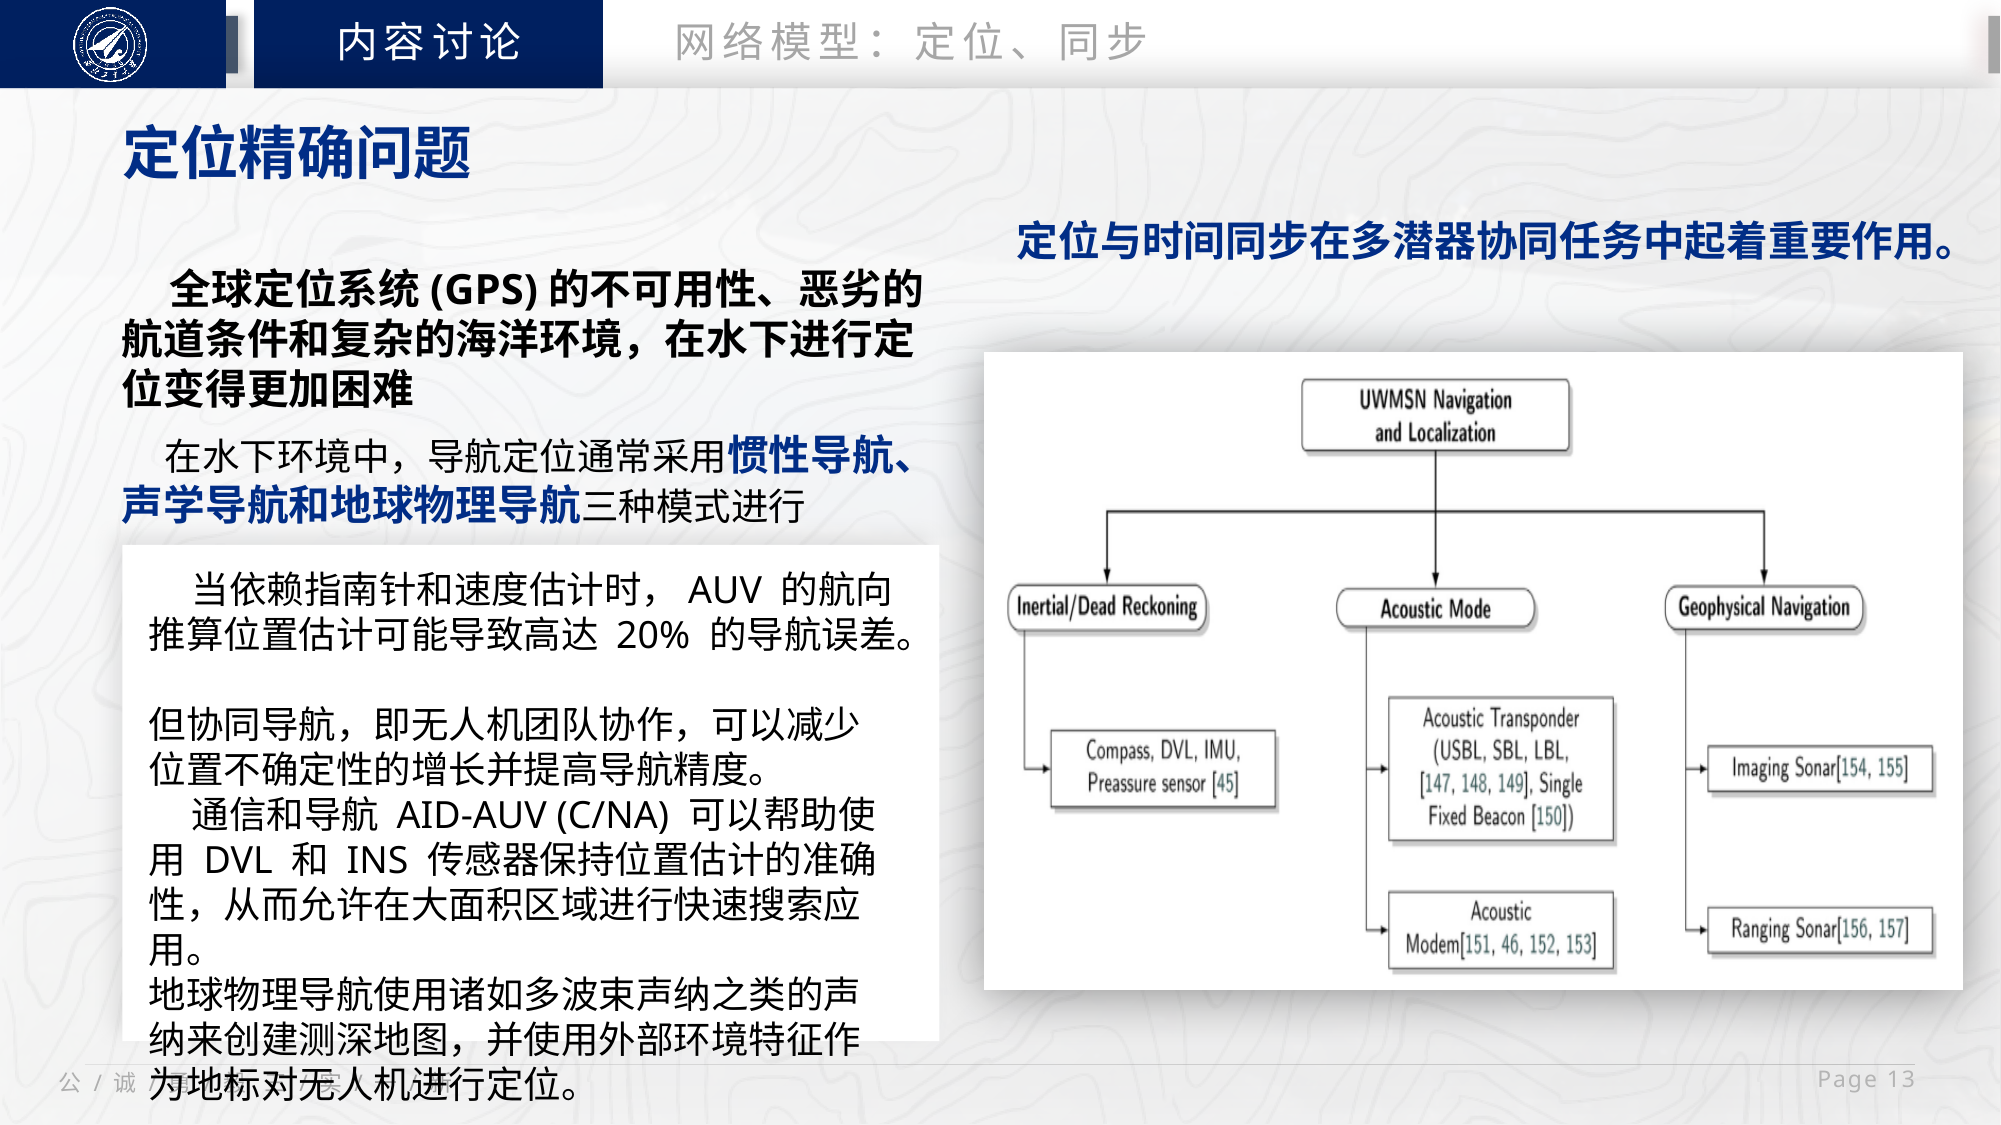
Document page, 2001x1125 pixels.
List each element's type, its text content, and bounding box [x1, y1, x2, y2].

text_box 定位精确问题 [107, 109, 487, 194]
text_box 网络模型：定位、同步 [603, 14, 1219, 75]
list 内容讨论 [254, 14, 603, 75]
text_box 全球定位系统(GPS)的不可用性、恶劣的航道条件和复杂的海洋环境，在水下进行定位变得更加困难 [107, 255, 954, 421]
picture [73, 7, 147, 82]
text_box 当依赖指南针和速度估计时，AUV 的航向推算位置估计可能导致高达 20% 的导航误差。 但协同导航，即无人机团队协作，可以减少位置不确定性的增长并提高导航精度。 通信和导航 AID-AUV (C/NA) 可以帮助使用 DVL 和 INS 传感器保持位置估计的准确性，从而允许在大面积区域进行快速搜索应用。 地球物理导航使用诸如多波束声纳之类的声纳来创建测深地图，并使用外部环境特征作为地标对无人机进行定位。 [133, 558, 913, 1114]
text_box [121, 544, 940, 1042]
text_box 定位与时间同步在多潜器协同任务中起着重要作用。 [1002, 206, 2000, 272]
picture [984, 352, 1963, 990]
slide_number Page [1765, 1056, 1916, 1104]
text_box 在水下环境中，导航定位通常采用惯性导航、声学导航和地球物理导航三种模式进行 [107, 421, 940, 537]
